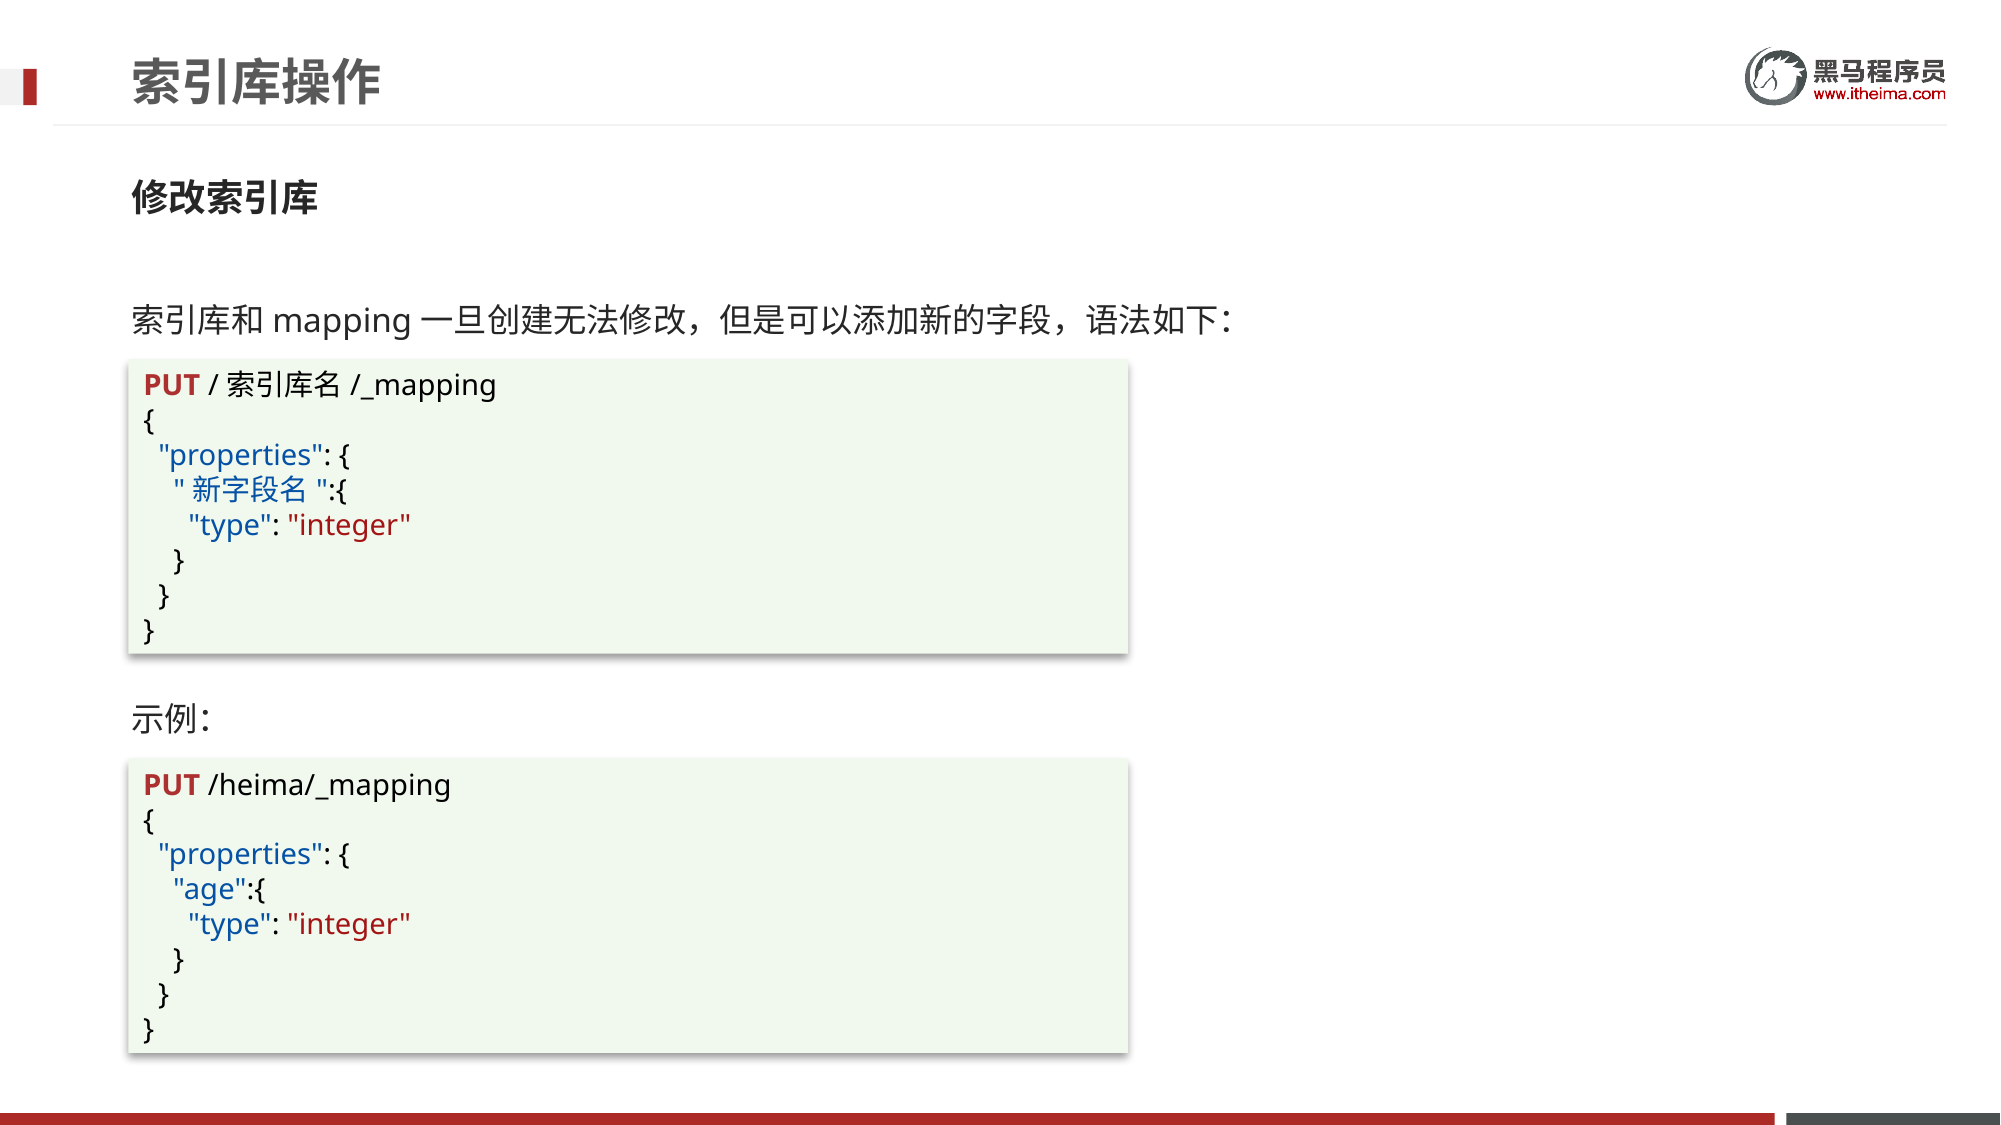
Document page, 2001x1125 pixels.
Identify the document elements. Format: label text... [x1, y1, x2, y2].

list 修改索引库 [116, 154, 1872, 239]
picture [1744, 46, 1946, 106]
title 索引库操作 [116, 38, 1556, 124]
text_box PUT /索引库名/_mapping { "properties": { "新字段名":{ "type": "integer" } } } [128, 359, 1129, 654]
list 索引库和mapping一旦创建无法修改，但是可以添加新的字段，语法如下： 示例： [116, 271, 1872, 759]
text_box PUT /heima/_mapping { "properties": { "age":{ "type": "integer" } } } [128, 758, 1129, 1053]
